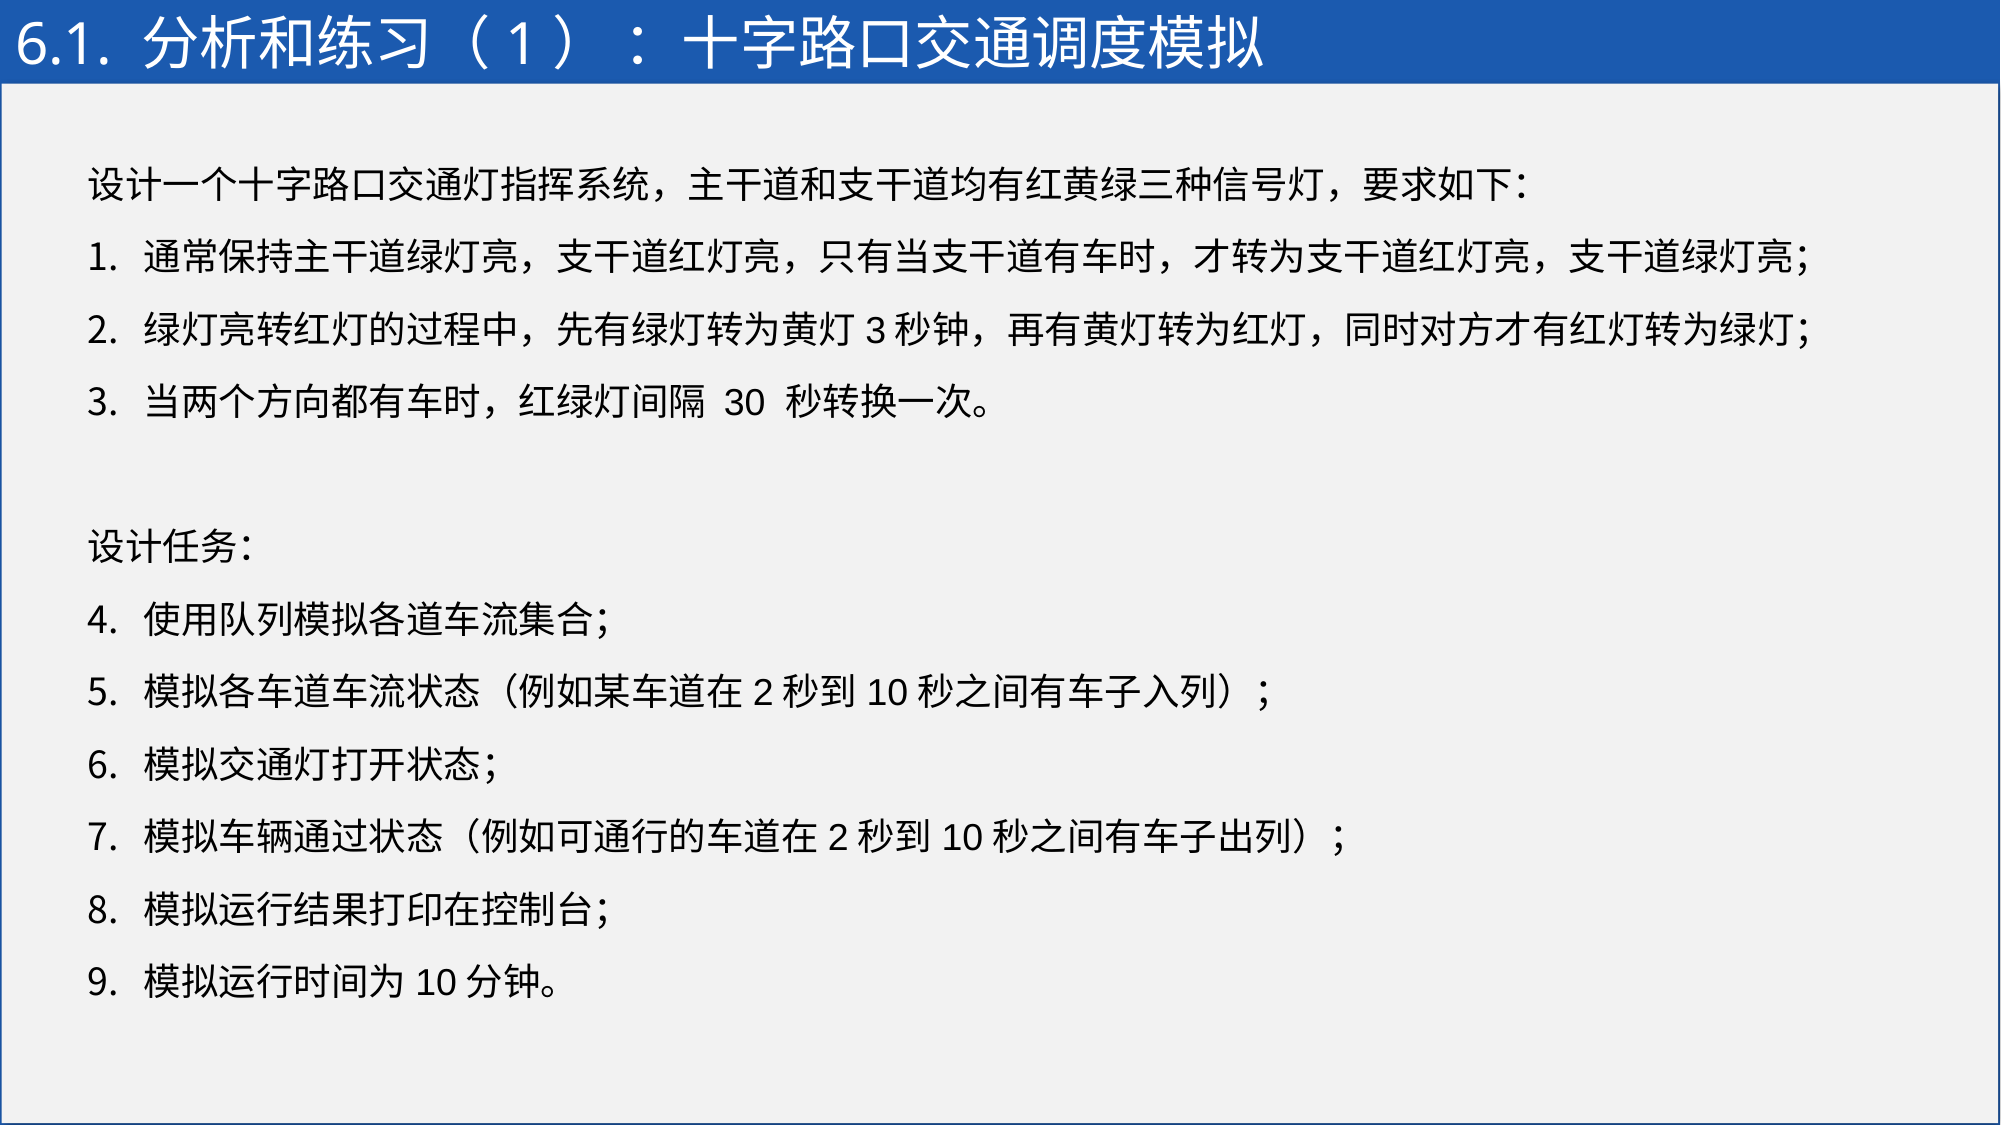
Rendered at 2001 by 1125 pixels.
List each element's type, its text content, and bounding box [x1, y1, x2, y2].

text_box 设计一个十字路口交通灯指挥系统，主干道和支干道均有红黄绿三种信号灯，要求如下： 通常保持主干道绿灯亮，支干道红灯亮，只有当支干道有车时，才转为支干道红灯亮，支干道绿灯亮； 绿灯亮转红灯的过程中，先有绿灯转为黄灯3秒钟，再有黄灯转为红灯，同时对方才有红灯转为绿灯； 当两个方向都有车时，红绿灯间隔 30 秒转换一次。 设计任务： 使用队列模拟各道车流集合； 模拟各车道车流状态（例如某车道在2秒到10秒之间有车子入列）； 模拟交通灯打开状态； 模拟车辆通过状态（例如可通行的车道在2秒到10秒之间有车子出列）； 模拟运行结果打印在控制台； 模拟运行时间为10分钟。 [72, 130, 1905, 1011]
title 6.1. 分析和练习（1） ：十字路口交通调度模拟 [0, 1, 2000, 81]
